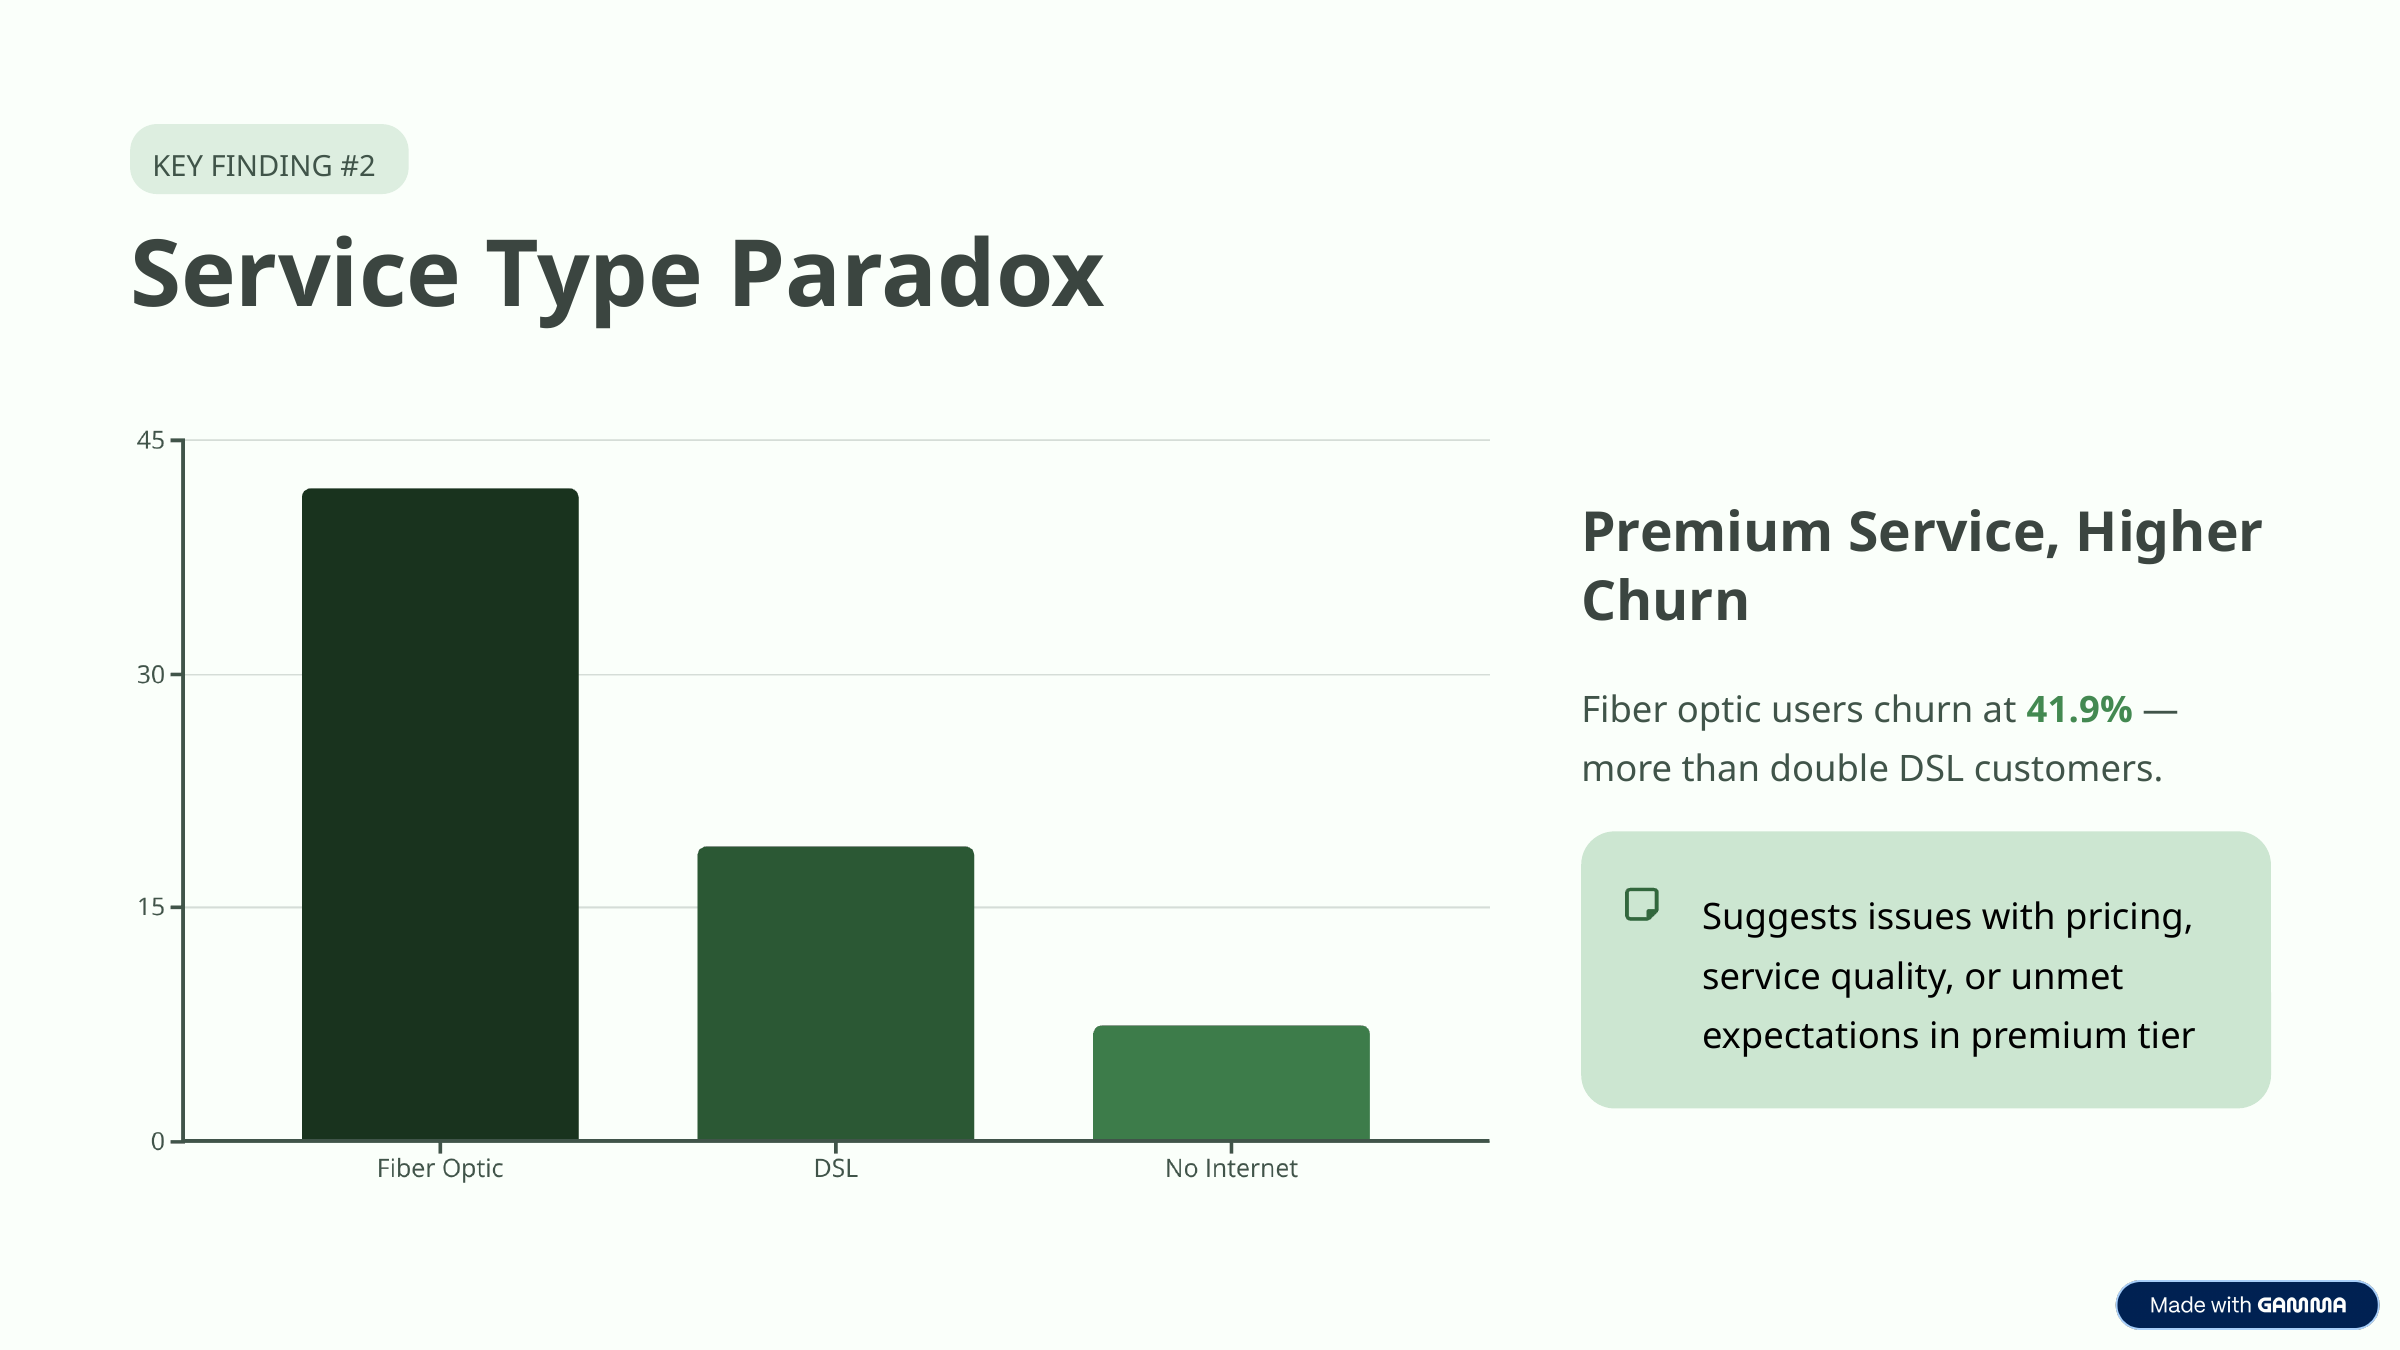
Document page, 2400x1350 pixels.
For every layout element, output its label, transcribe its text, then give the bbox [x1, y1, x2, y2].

picture [2106, 1271, 2389, 1339]
text_box [1581, 831, 2272, 1109]
text_box Fiber optic users churn at 41.9% — more than double DSL customers. [1581, 670, 2271, 790]
text_box [130, 124, 409, 195]
picture [1618, 885, 1665, 923]
text_box KEY FINDING #2 [152, 135, 387, 183]
text_box Suggests issues with pricing, service quality, or unmet expectations in premium tier [1702, 877, 2234, 1057]
picture [130, 422, 1490, 1184]
text_box Premium Service, Higher Churn [1581, 493, 2271, 634]
text_box Service Type Paradox [130, 208, 1150, 326]
